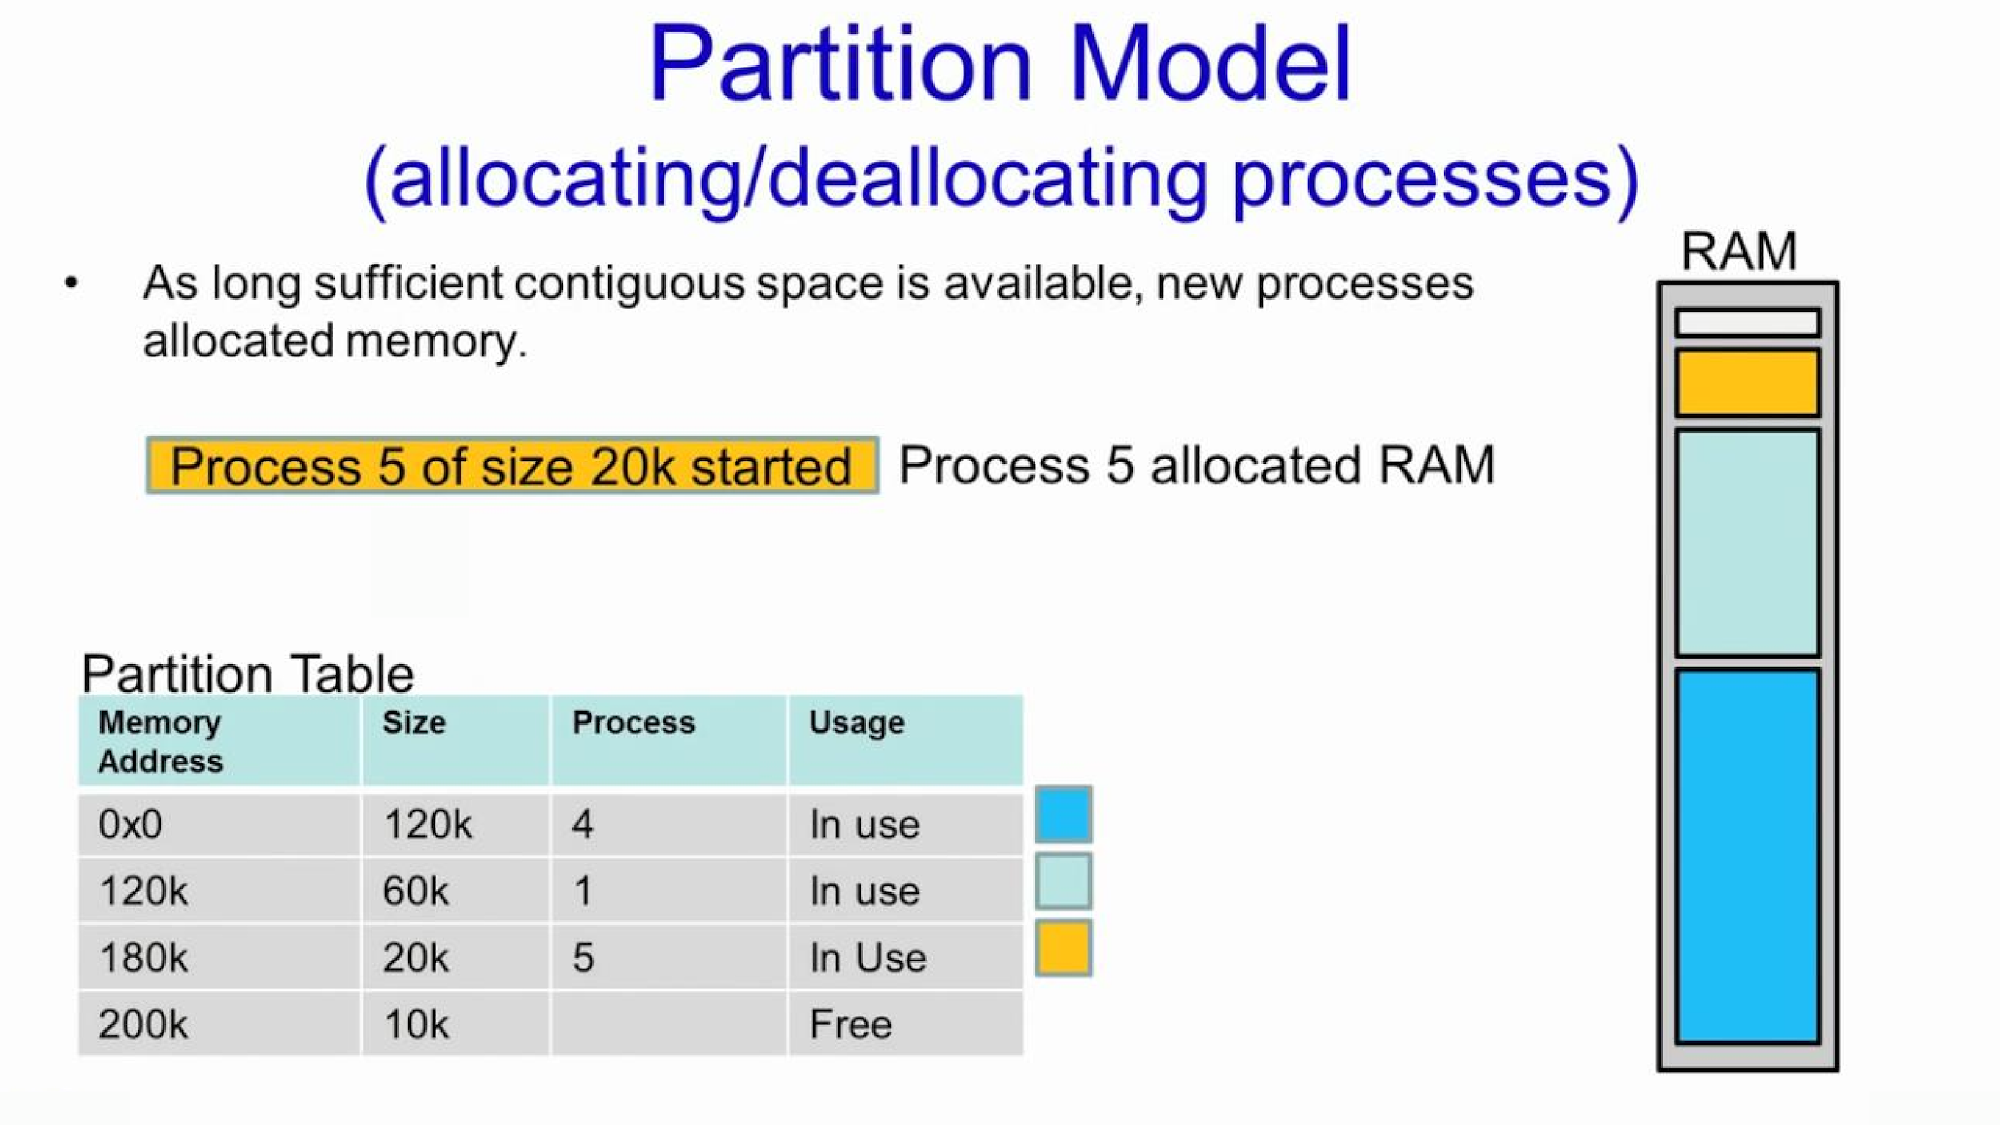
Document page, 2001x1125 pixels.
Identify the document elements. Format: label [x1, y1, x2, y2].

text_box [0, 0, 2000, 1125]
